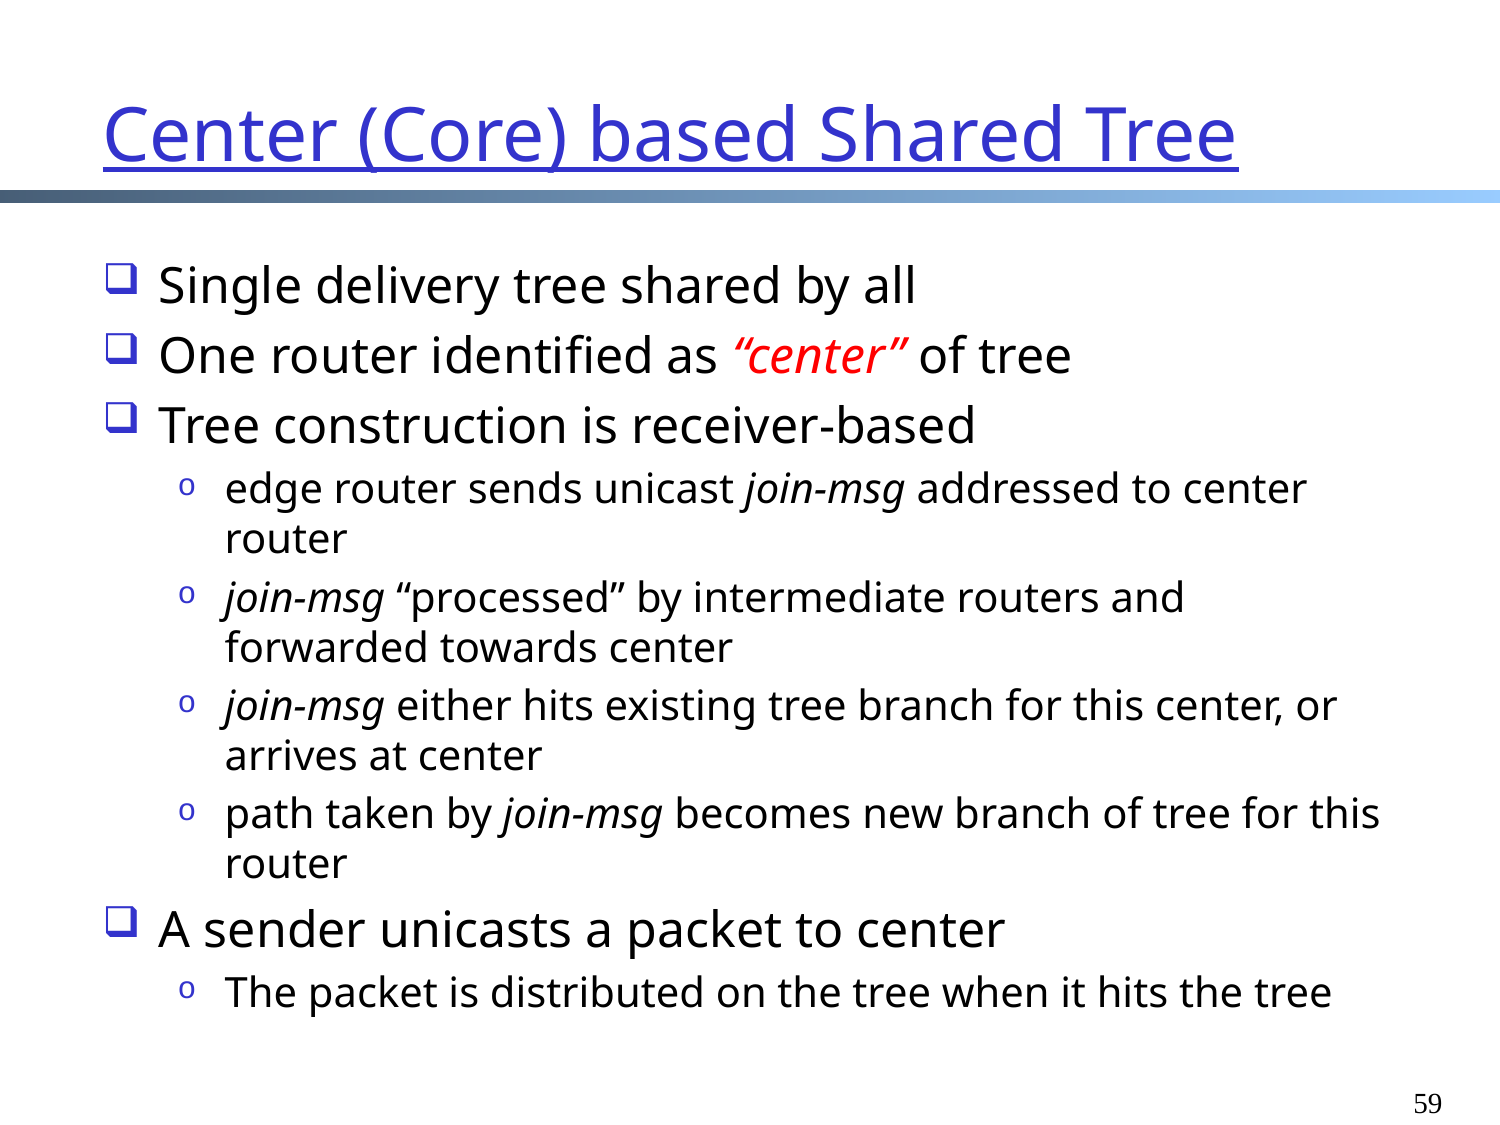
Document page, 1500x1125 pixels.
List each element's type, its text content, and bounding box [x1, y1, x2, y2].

text_box Center (Core) based Shared Tree [87, 37, 1363, 225]
text_box [1424, 190, 1428, 203]
text_box Single delivery tree shared by all One router identified as “center” of tree Tree construction is receiver-based edge router sends unicast join-msg addressed to center router join-msg “processed” by intermediate routers and forwarded towards center join-msg either hits existing tree branch for this center, or arrives at center path taken by join-msg becomes new branch of tree for this router A sender unicasts a packet to center The packet is distributed on the tree when it hits the tree [87, 246, 1399, 1038]
slide_number 59 [1387, 1076, 1459, 1125]
